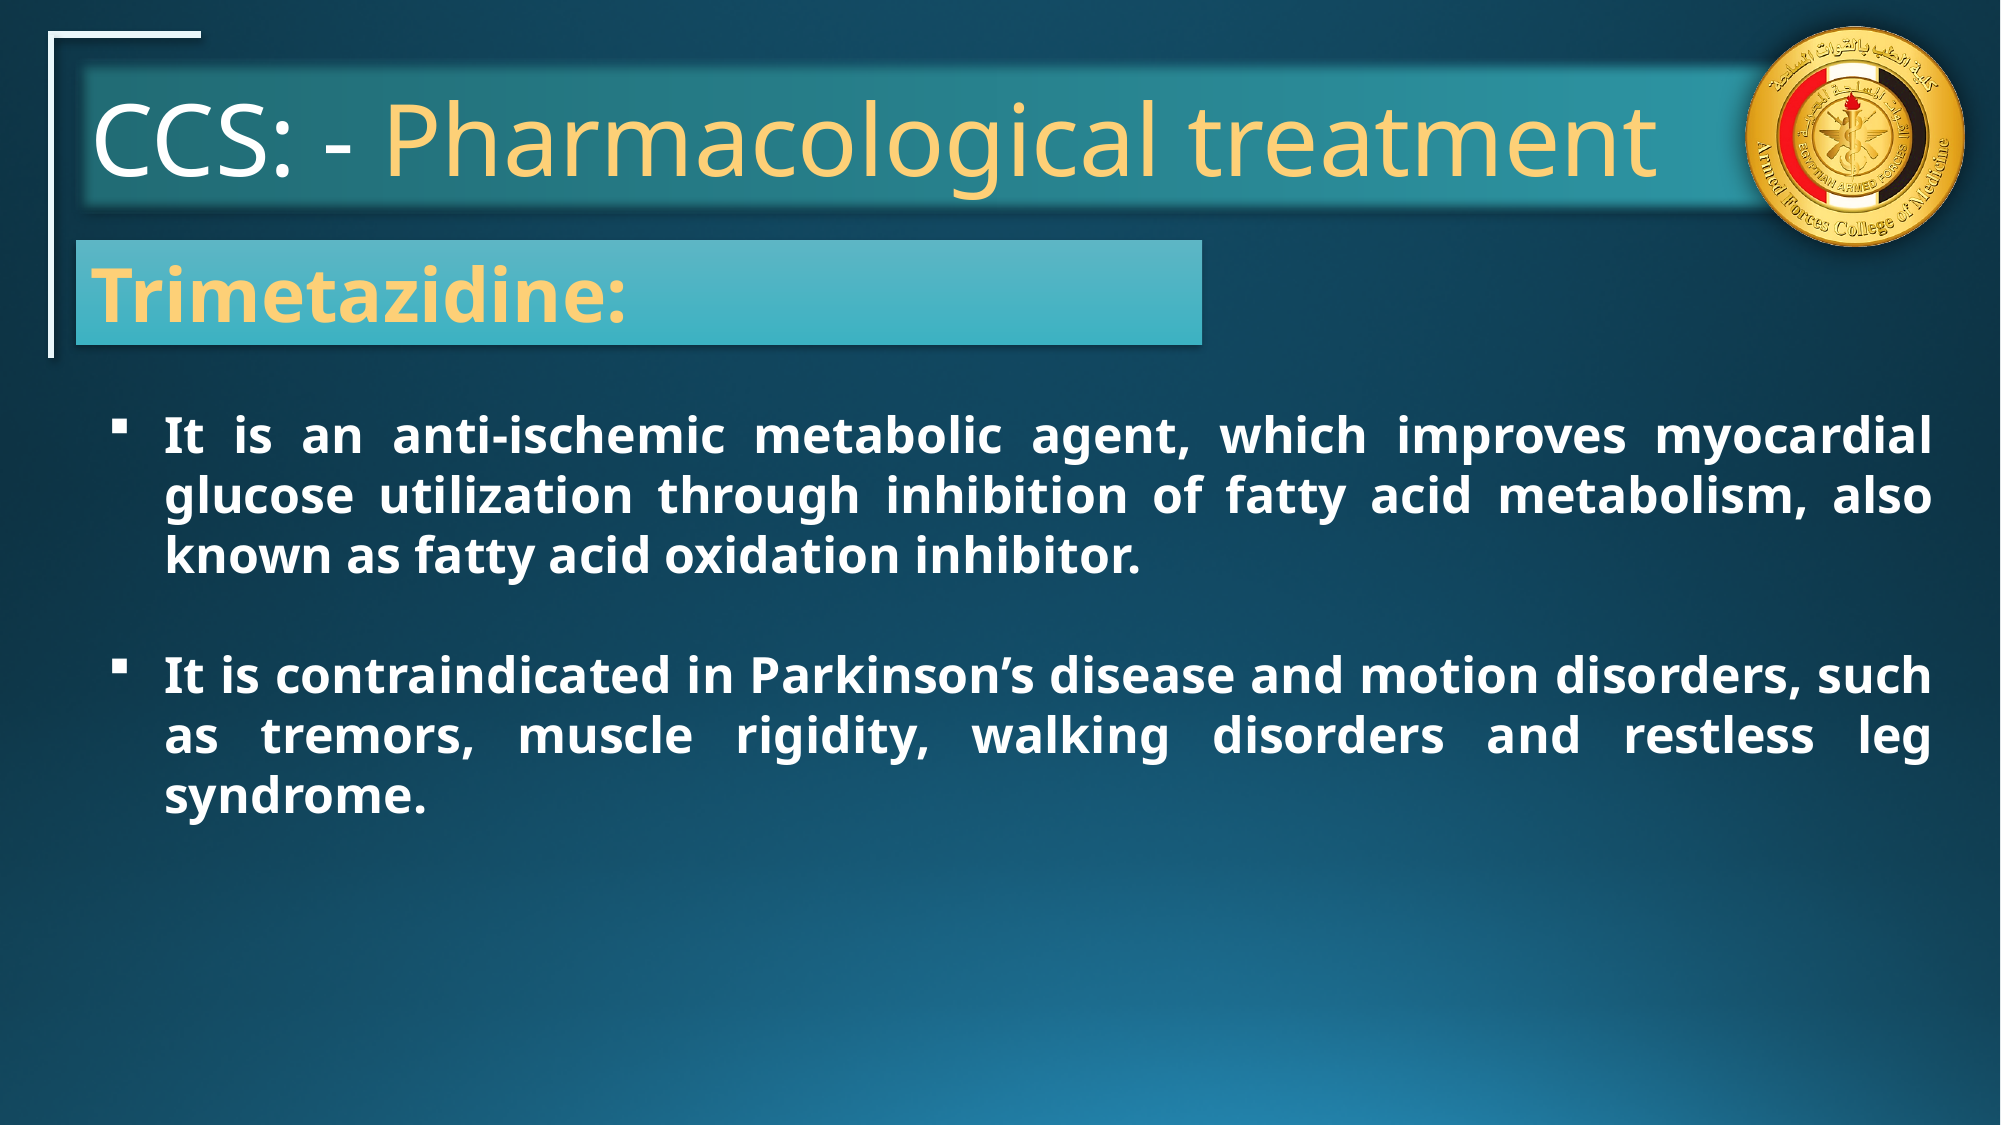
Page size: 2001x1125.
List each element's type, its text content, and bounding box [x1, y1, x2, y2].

text_box CCS: - Pharmacological treatment [93, 76, 1722, 198]
text_box Trimetazidine: [76, 240, 1203, 345]
text_box It is an anti-ischemic metabolic agent, which improves myocardial glucose utilization through inhibition of fatty acid metabolism, also known as fatty acid oxidation inhibitor. It is contraindicated in Parkinson’s disease and motion disorders, such as tremors, muscle rigidity, walking disorders and restless leg syndrome. [93, 395, 1950, 831]
picture [0, 0, 2001, 1125]
